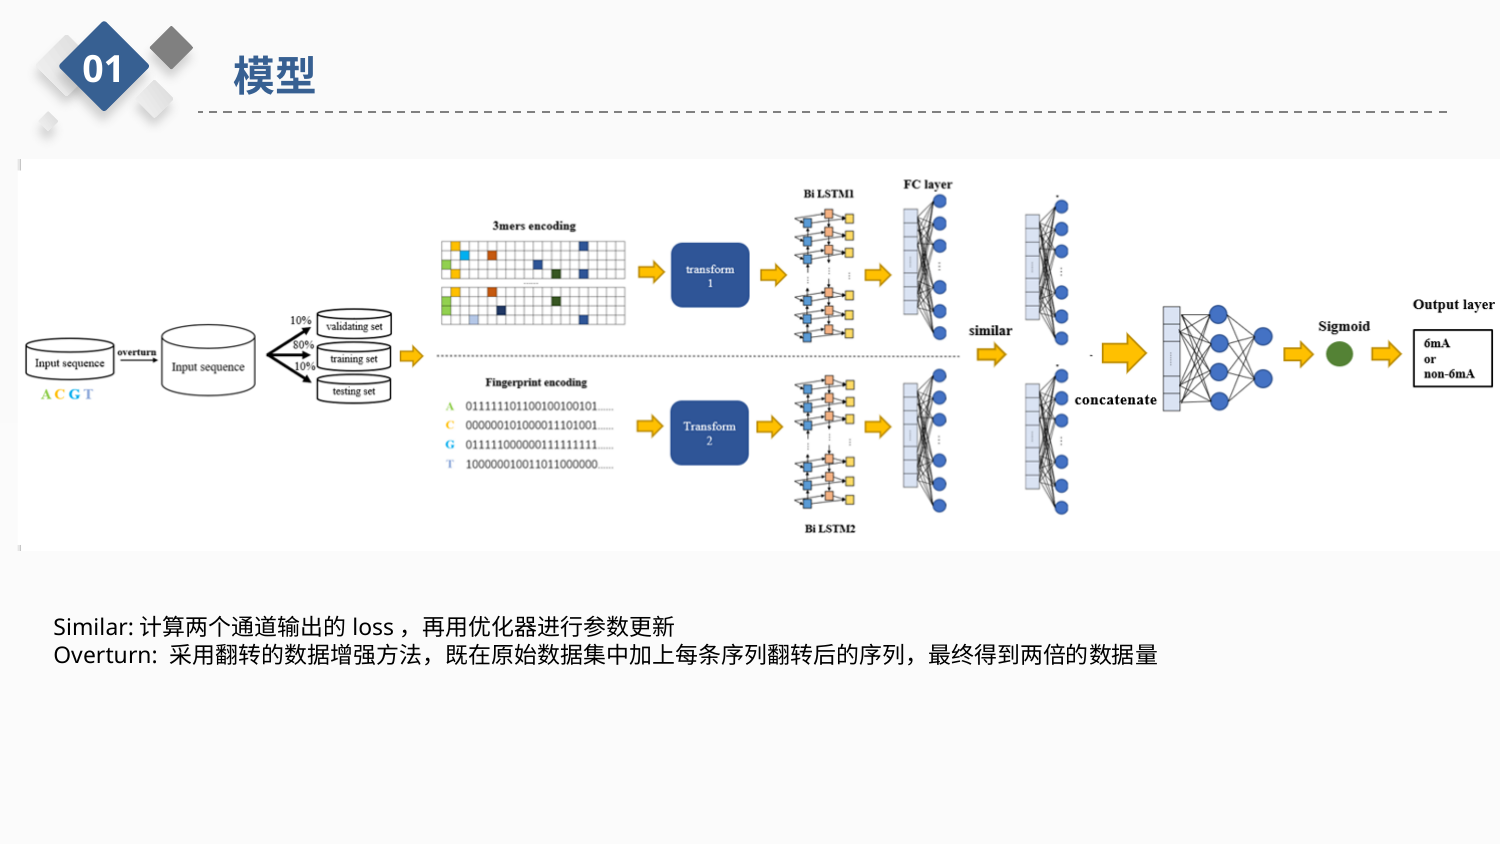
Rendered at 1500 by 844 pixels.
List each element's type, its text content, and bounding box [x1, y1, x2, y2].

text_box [41, 31, 1448, 129]
text_box Similar:计算两个通道输出的loss，再用优化器进行参数更新 Overturn: 采用翻转的数据增强方法，既在原始数据集中加上每条序列翻转后的序列，最终得到两倍的数据量 [38, 605, 1258, 703]
picture [17, 159, 1500, 552]
